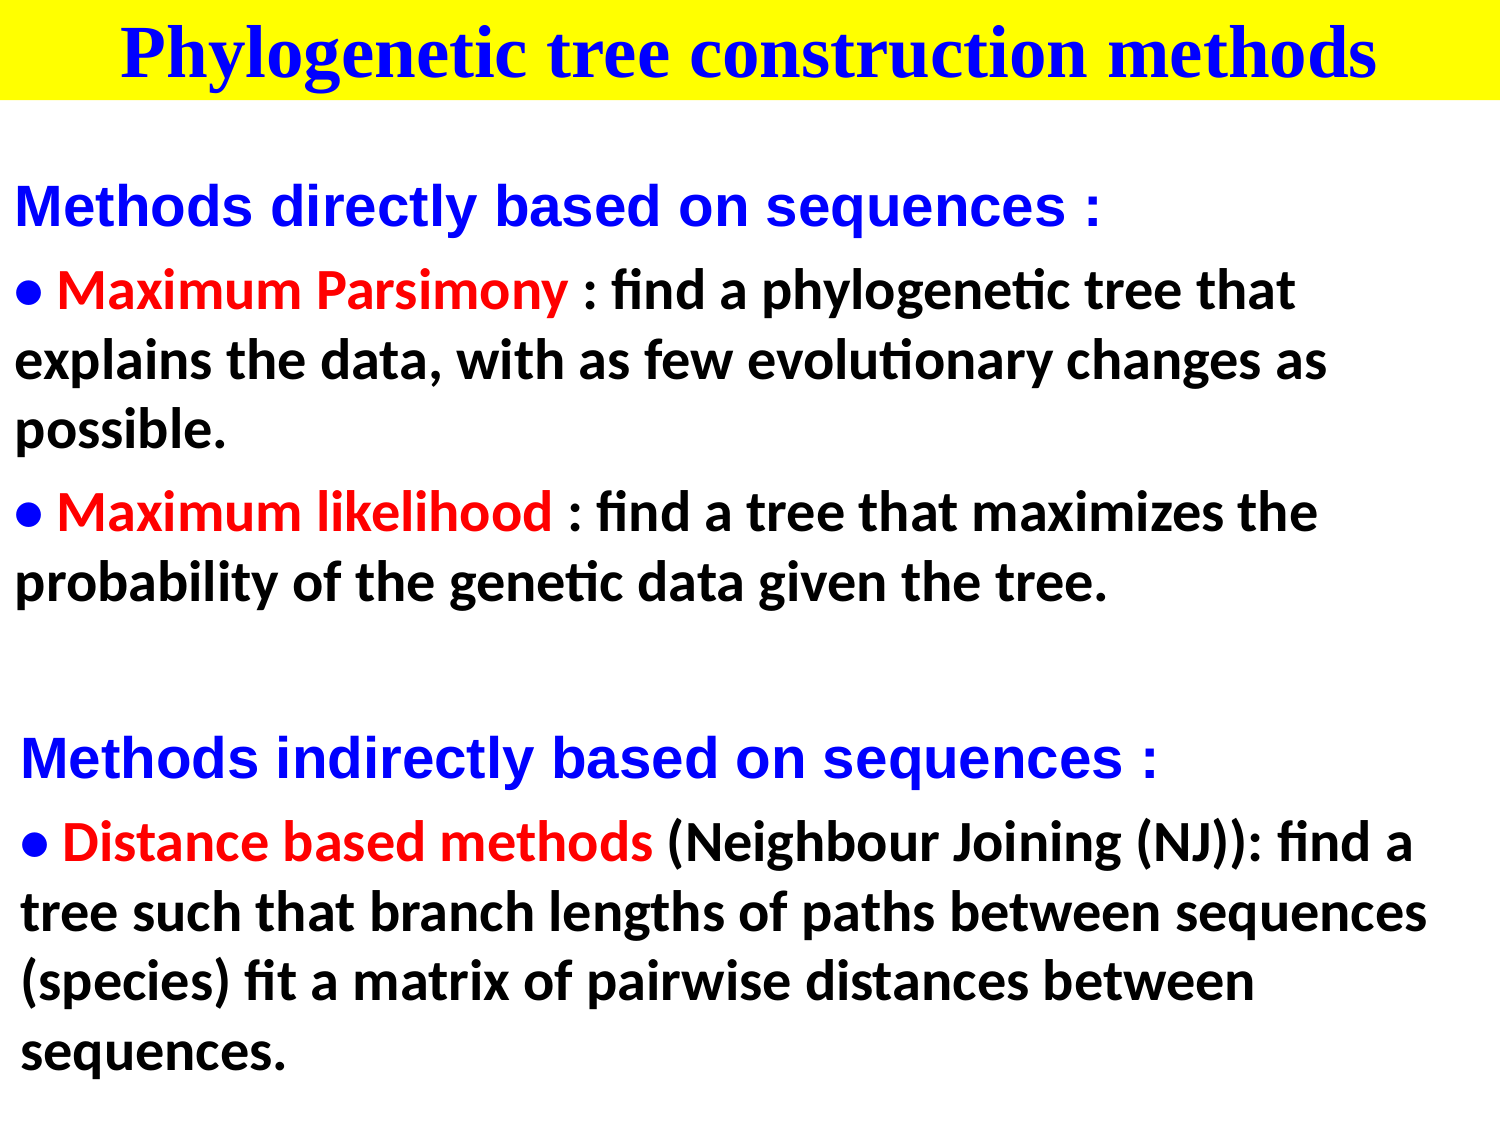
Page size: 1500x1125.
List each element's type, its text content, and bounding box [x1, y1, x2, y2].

text_box Methods indirectly based on sequences : • Distance based methods (Neighbour Joining (NJ)): find a tree such that branch lengths of paths between sequences (species) fit a matrix of pairwise distances between sequences. [5, 712, 1489, 1090]
text_box Methods directly based on sequences : • Maximum Parsimony : find a phylogenetic tree that explains the data, with as few evolutionary changes as possible. • Maximum likelihood : find a tree that maximizes the probability of the genetic data given the tree. [0, 160, 1500, 621]
text_box Phylogenetic tree construction methods [0, 0, 1500, 101]
